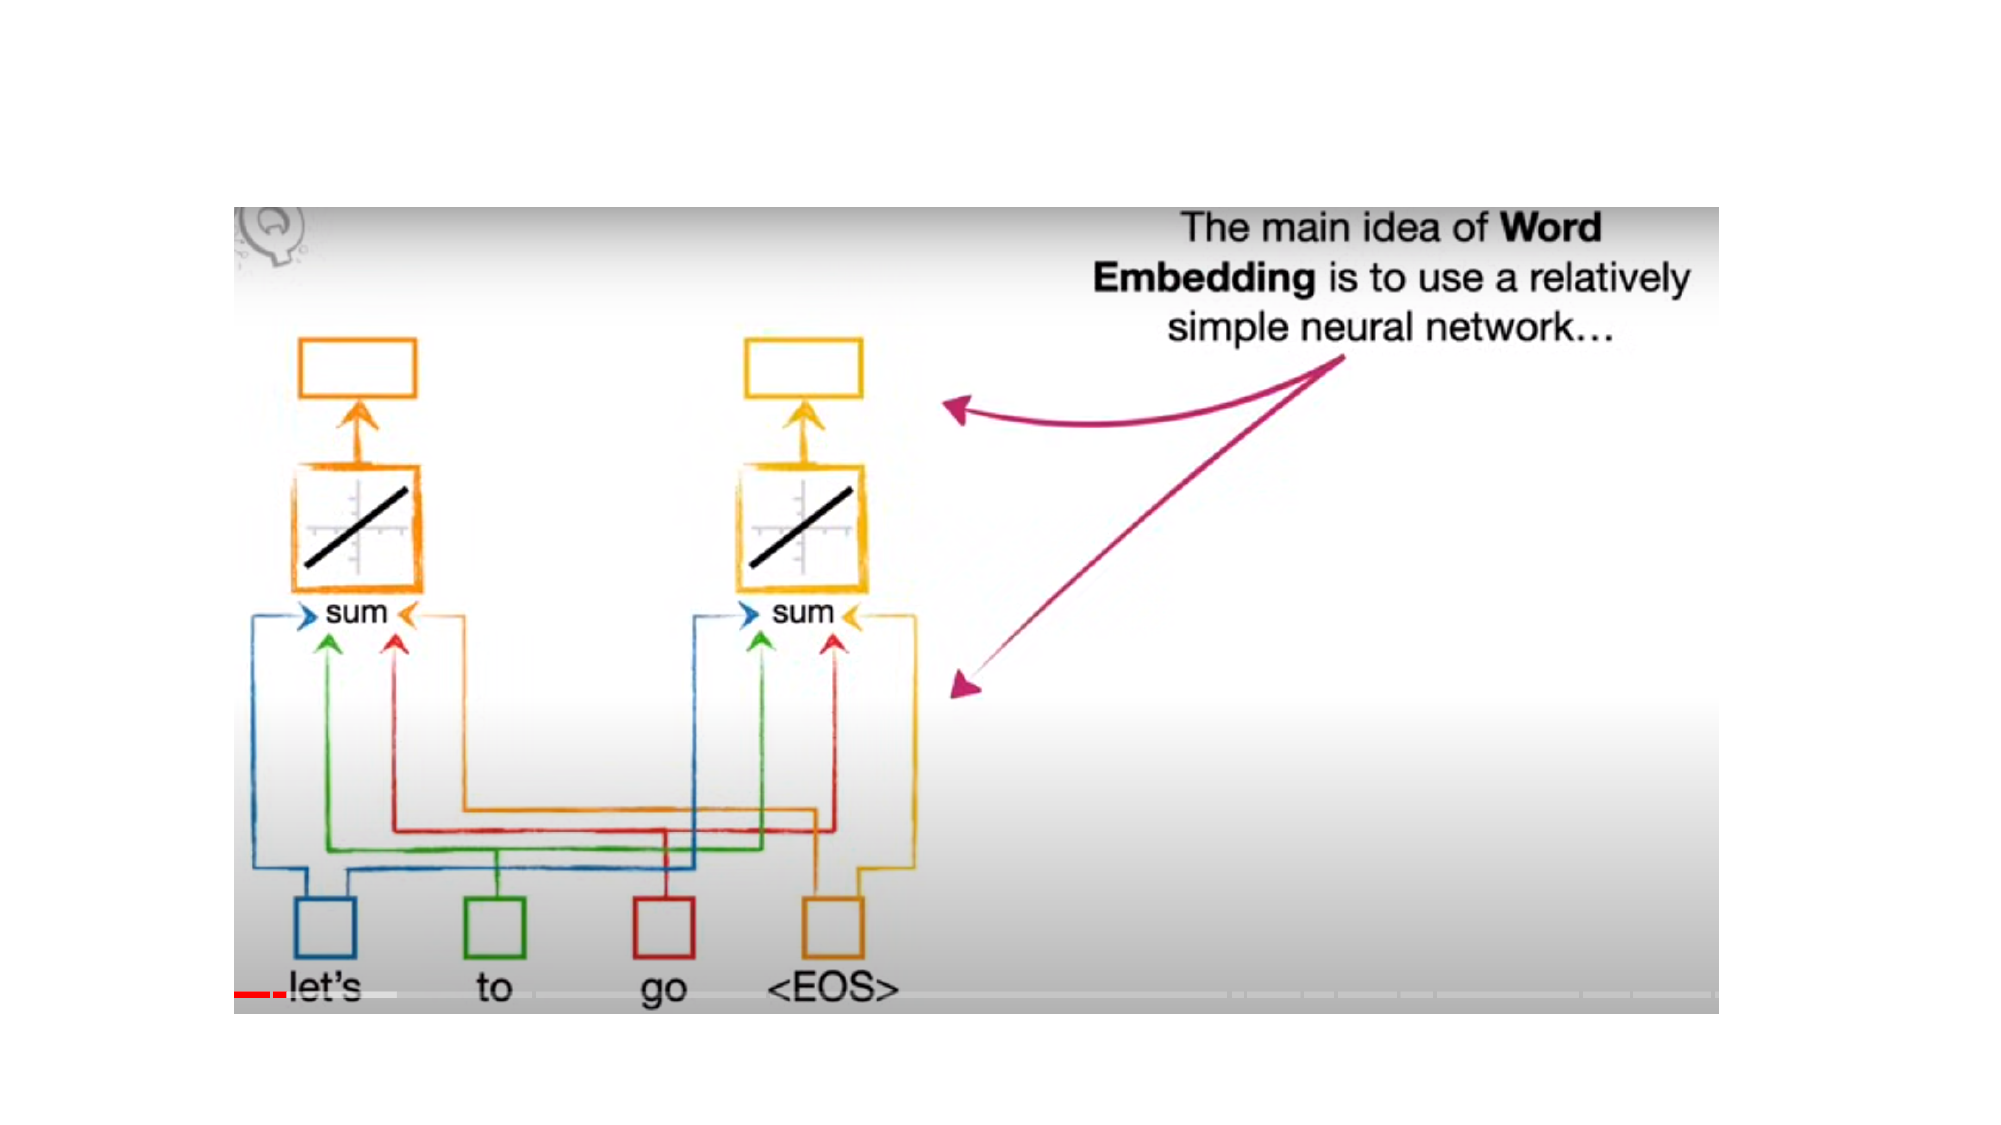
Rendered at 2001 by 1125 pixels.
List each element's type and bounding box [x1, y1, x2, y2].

picture [233, 207, 1720, 1014]
